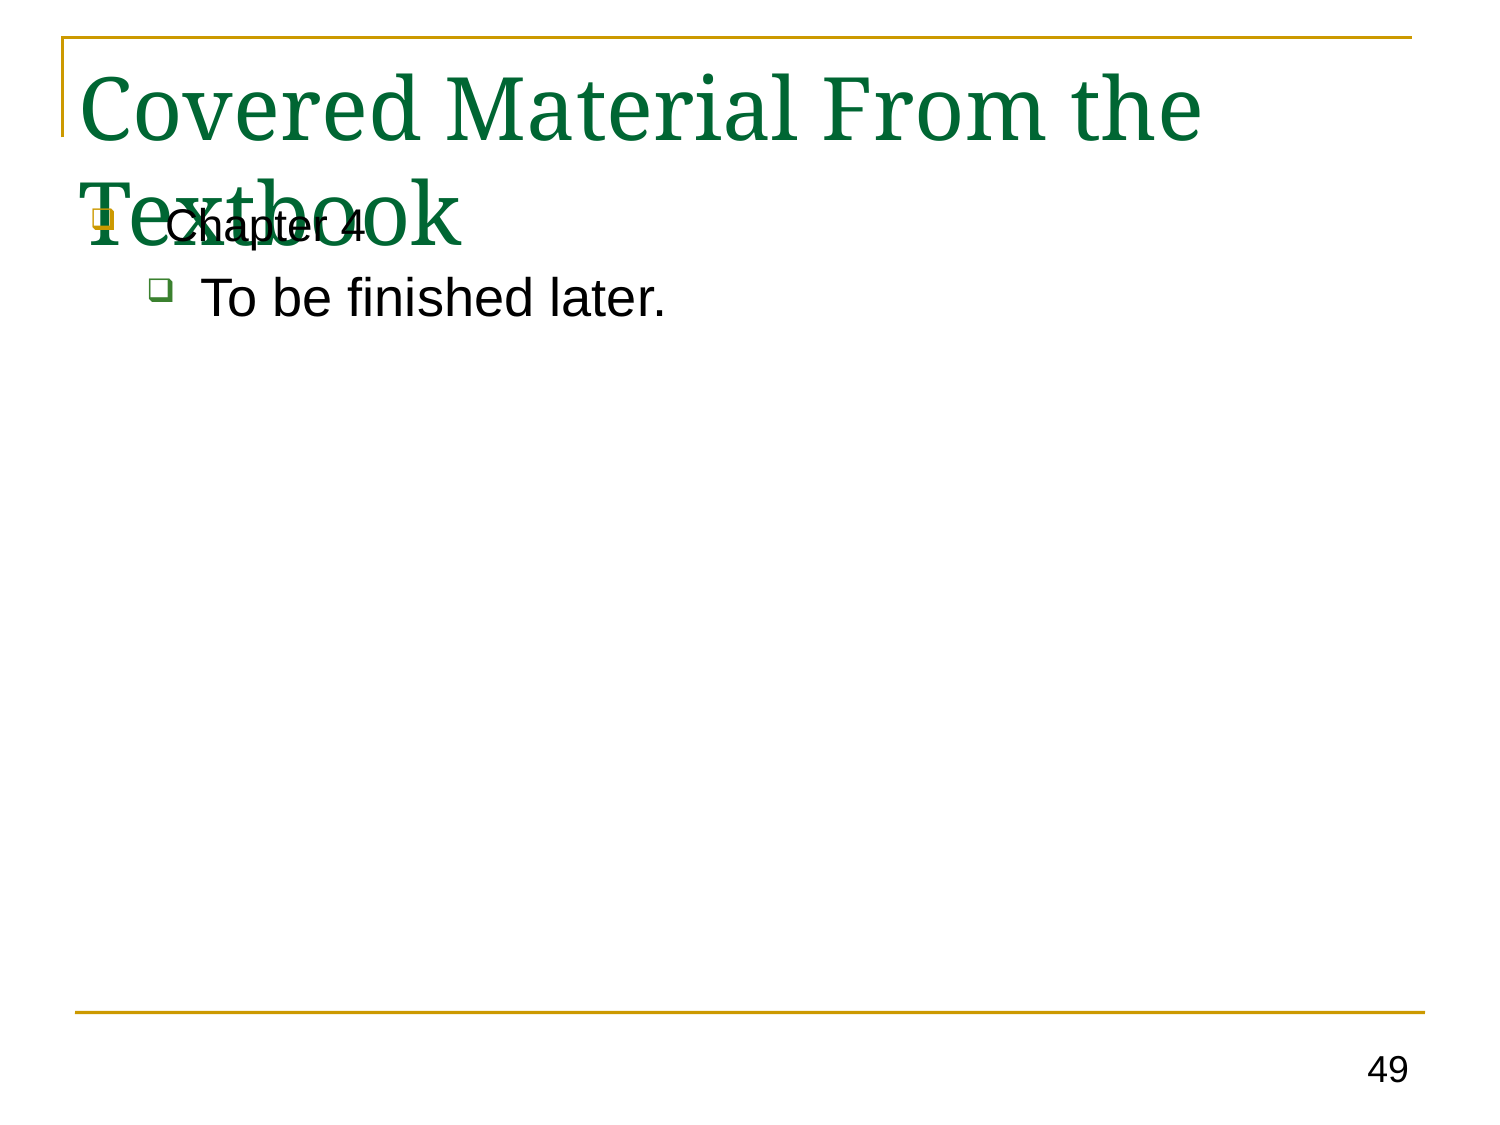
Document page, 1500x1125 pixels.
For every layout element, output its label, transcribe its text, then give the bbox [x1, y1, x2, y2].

title Covered Material From the Textbook [63, 45, 1425, 174]
slide_number 49 [1341, 1023, 1424, 1098]
list Chapter 4 To be finished later. [75, 188, 1425, 1006]
